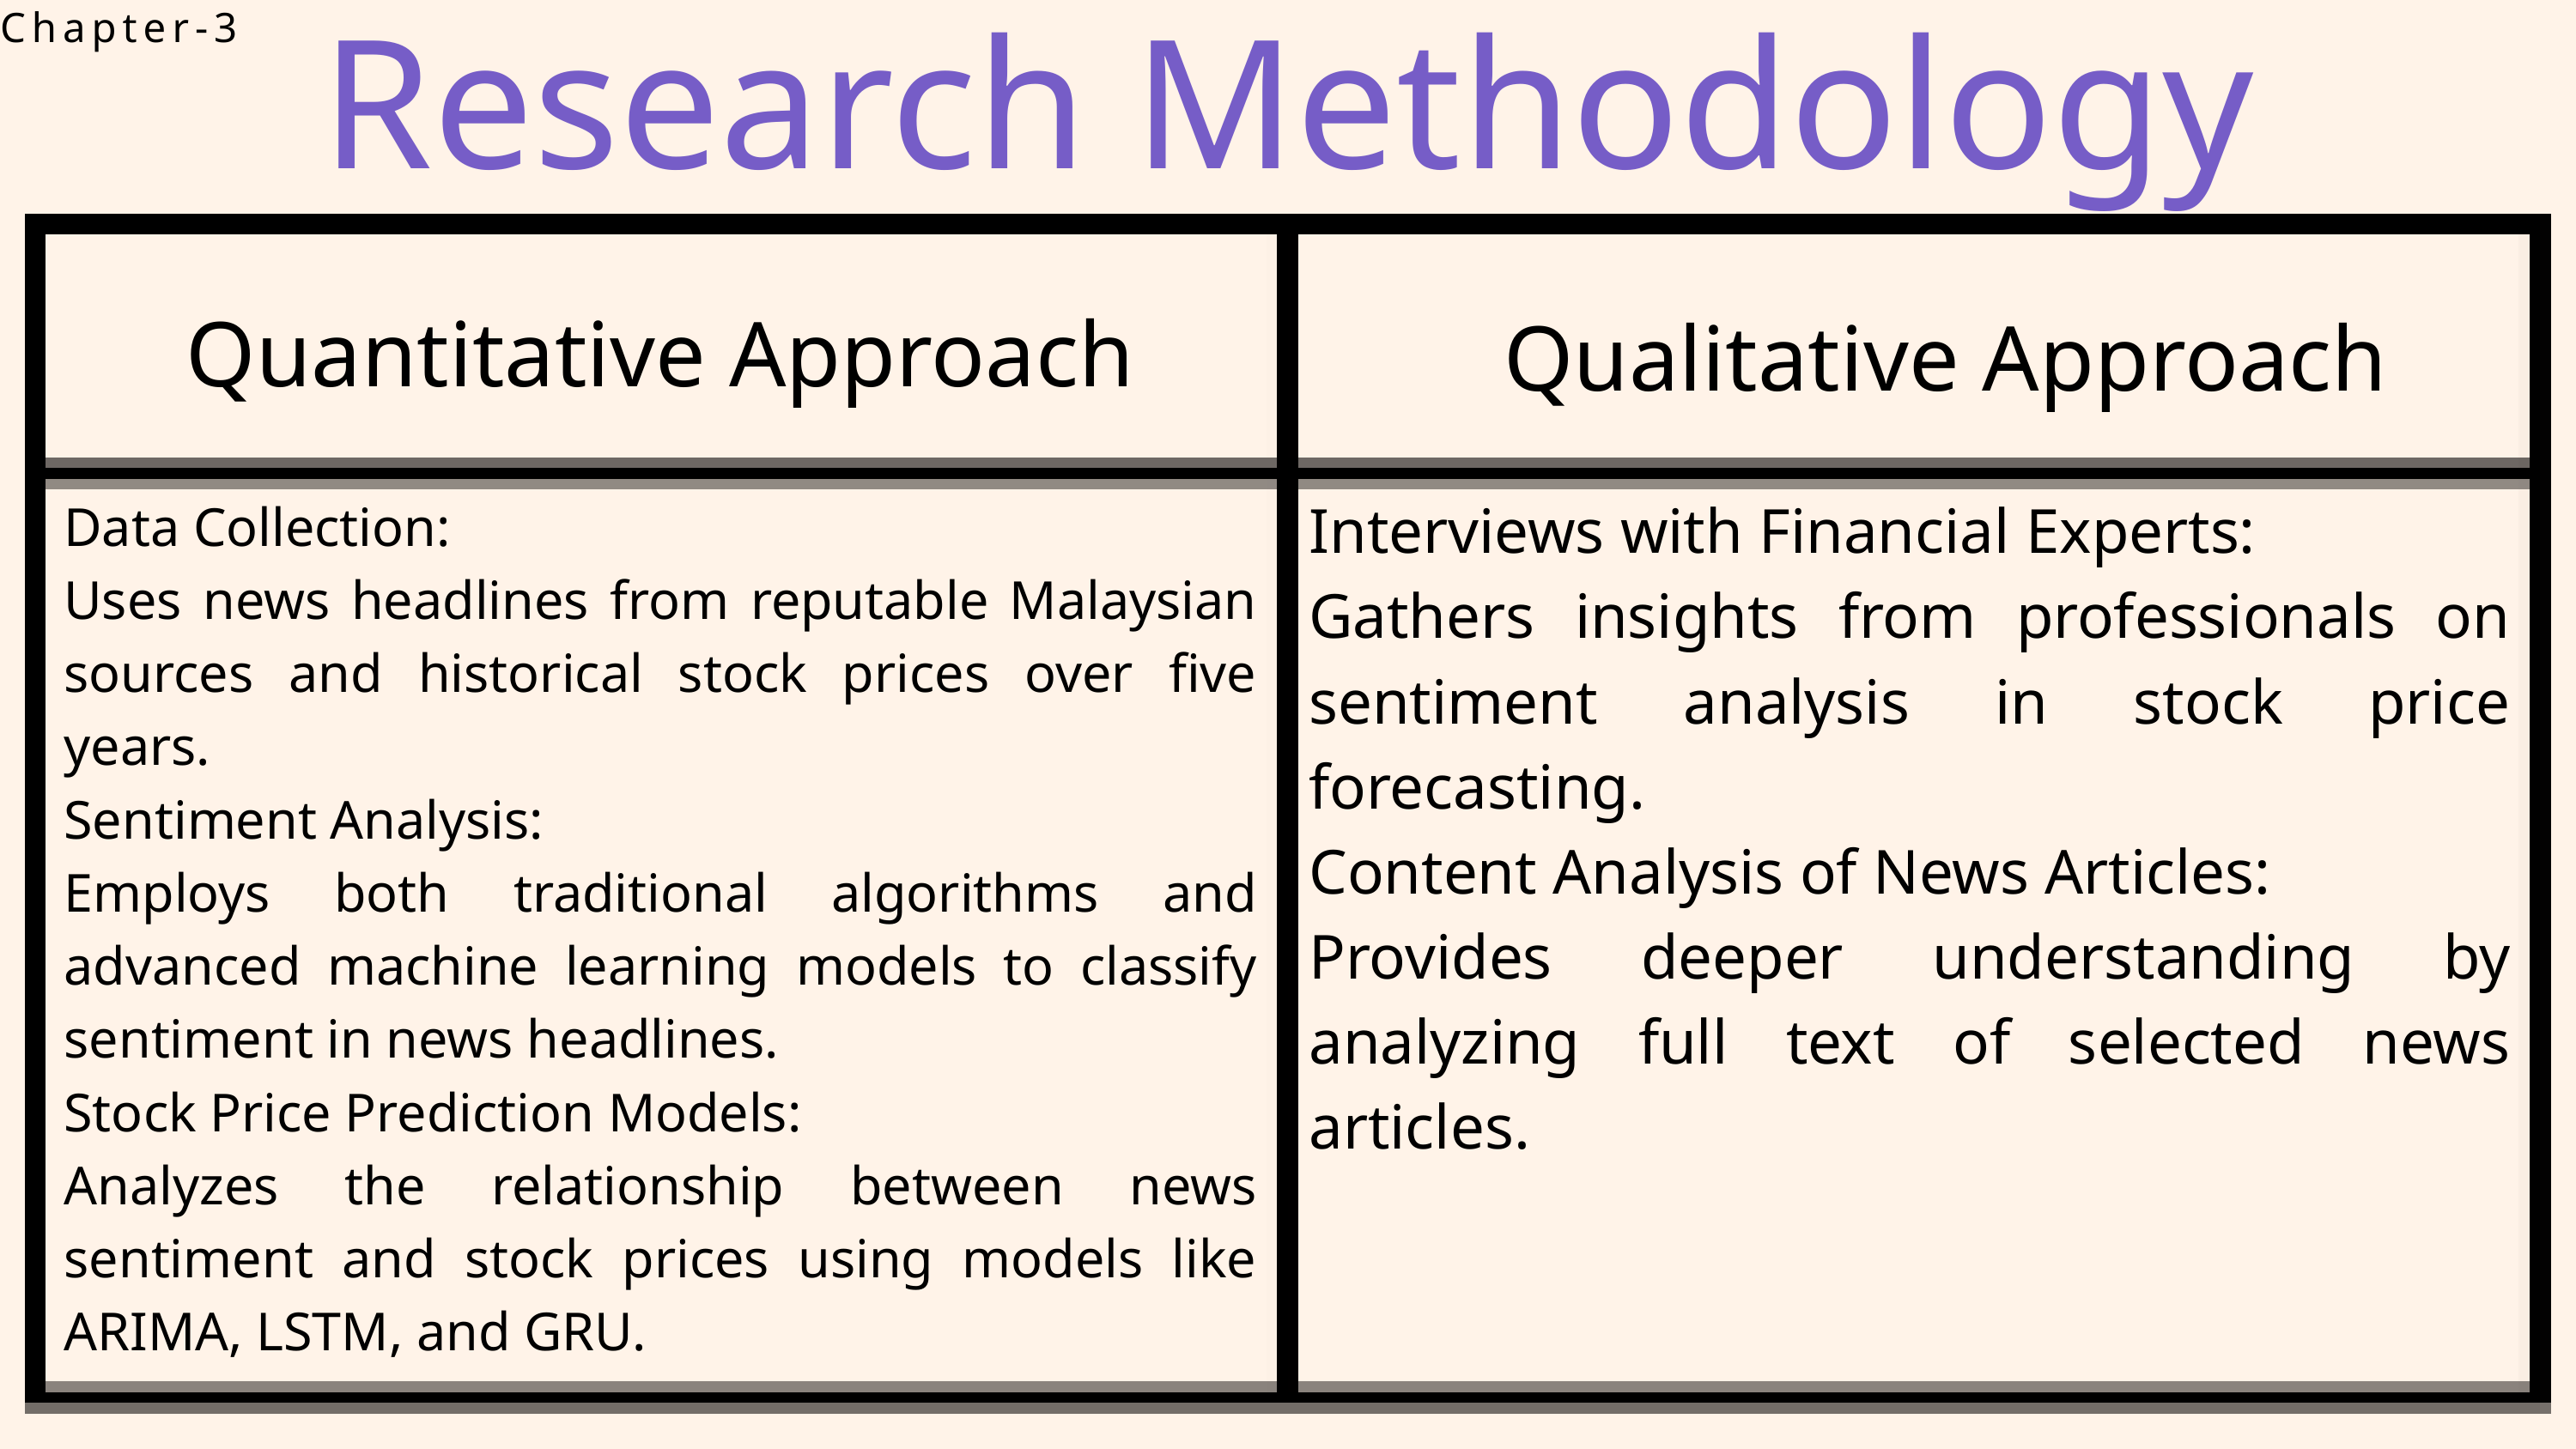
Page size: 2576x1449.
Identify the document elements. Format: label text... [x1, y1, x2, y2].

text_box Qualitative Approach [1486, 283, 2406, 409]
text_box Chapter-3 [0, 0, 854, 52]
text_box Interviews with Financial Experts: Gathers insights from professionals on sentiment analysis in stock price forecasting. Content Analysis of News Articles: Provides deeper understanding by analyzing full text of selected news articles. [1309, 480, 2512, 1161]
text_box Quantitative Approach [168, 278, 1153, 404]
text_box Research Methodology [117, 25, 2459, 205]
text_box Data Collection: Uses news headlines from reputable Malaysian sources and historical stock prices over five years. Sentiment Analysis: Employs both traditional algorithms and advanced machine learning models to classify sentiment in news headlines. Stock Price Prediction Models: Analyzes the relationship between news sentiment and stock prices using models like ARIMA, LSTM, and GRU. [64, 482, 1258, 1362]
text_box [25, 214, 2551, 1414]
